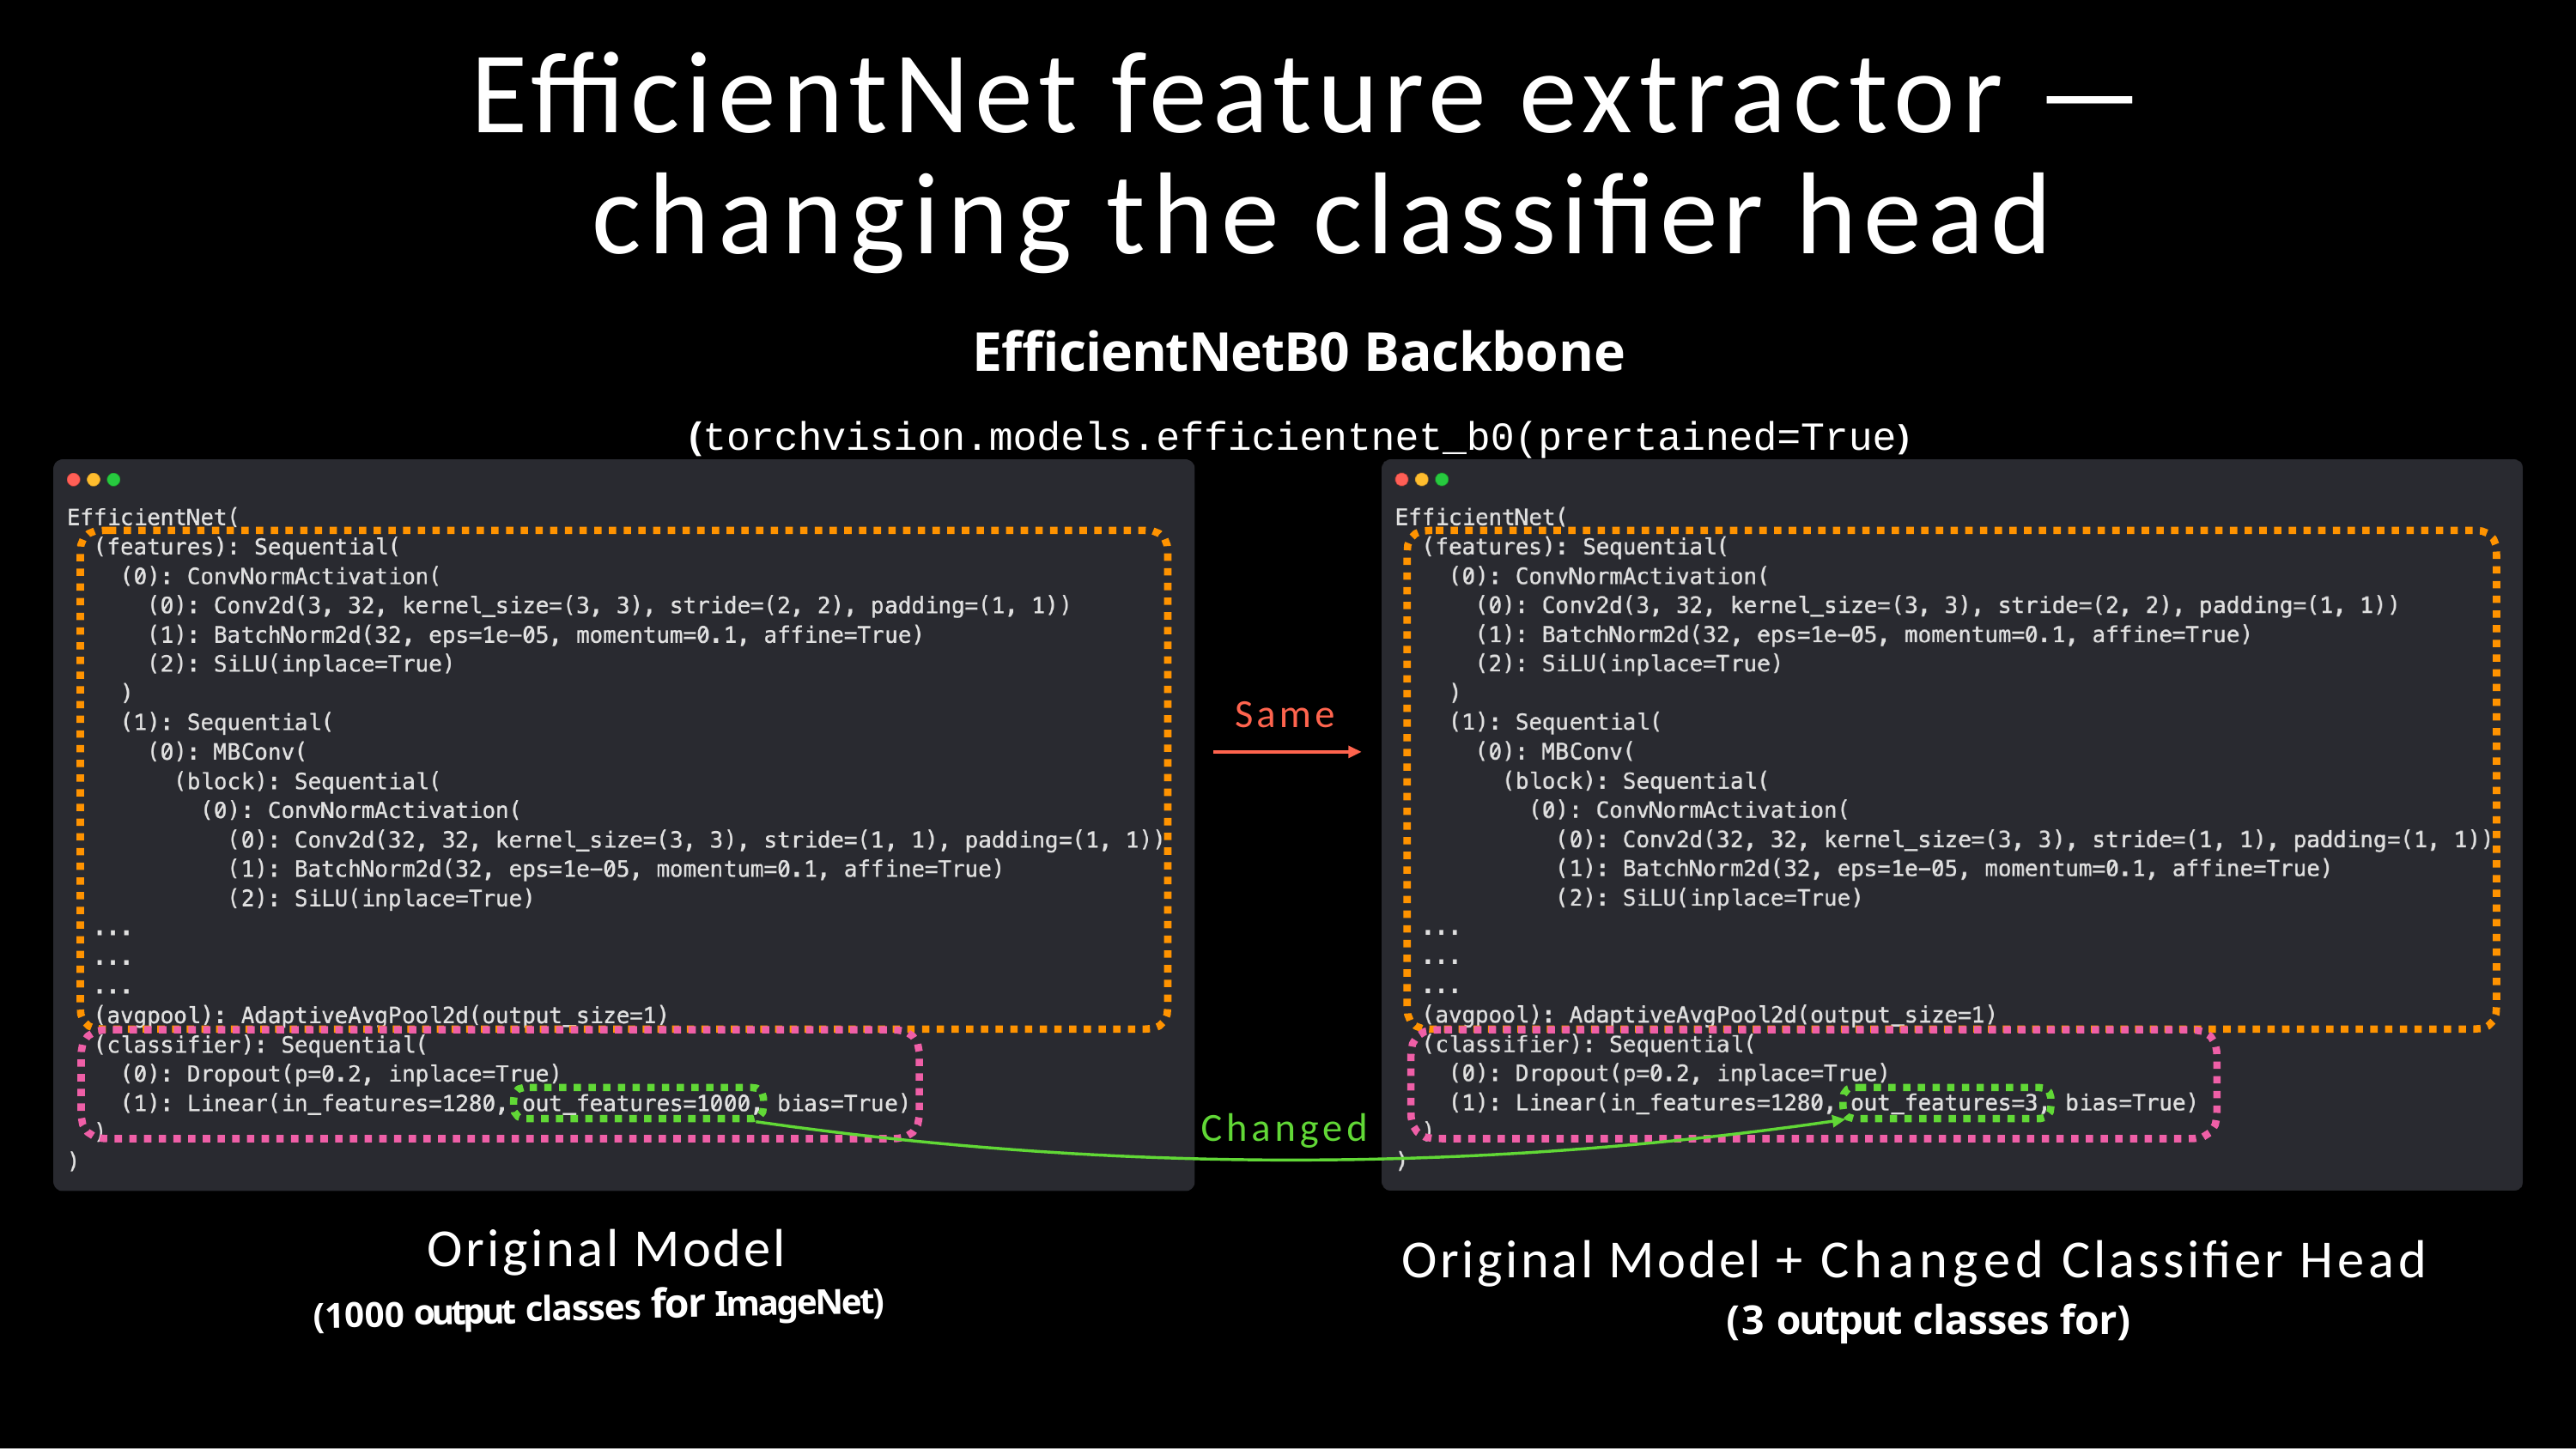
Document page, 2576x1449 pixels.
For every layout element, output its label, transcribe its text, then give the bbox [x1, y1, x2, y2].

title EfficientNet feature extractor — changing the classifier head [39, 0, 2304, 277]
picture [20, 426, 1229, 1224]
text_box EfficientNetB0 Backbone (torchvision.models.efficientnet_b0(prertained=True) [677, 306, 1922, 462]
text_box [754, 1114, 1846, 1162]
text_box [76, 526, 2500, 1143]
text_box Original Model [425, 1229, 794, 1277]
picture [1347, 426, 2556, 1224]
text_box (1000 output classes for ImageNet) [313, 1294, 931, 1337]
text_box Original Model + Changed Classifier Head (3 output classes for) [1400, 1229, 2443, 1343]
